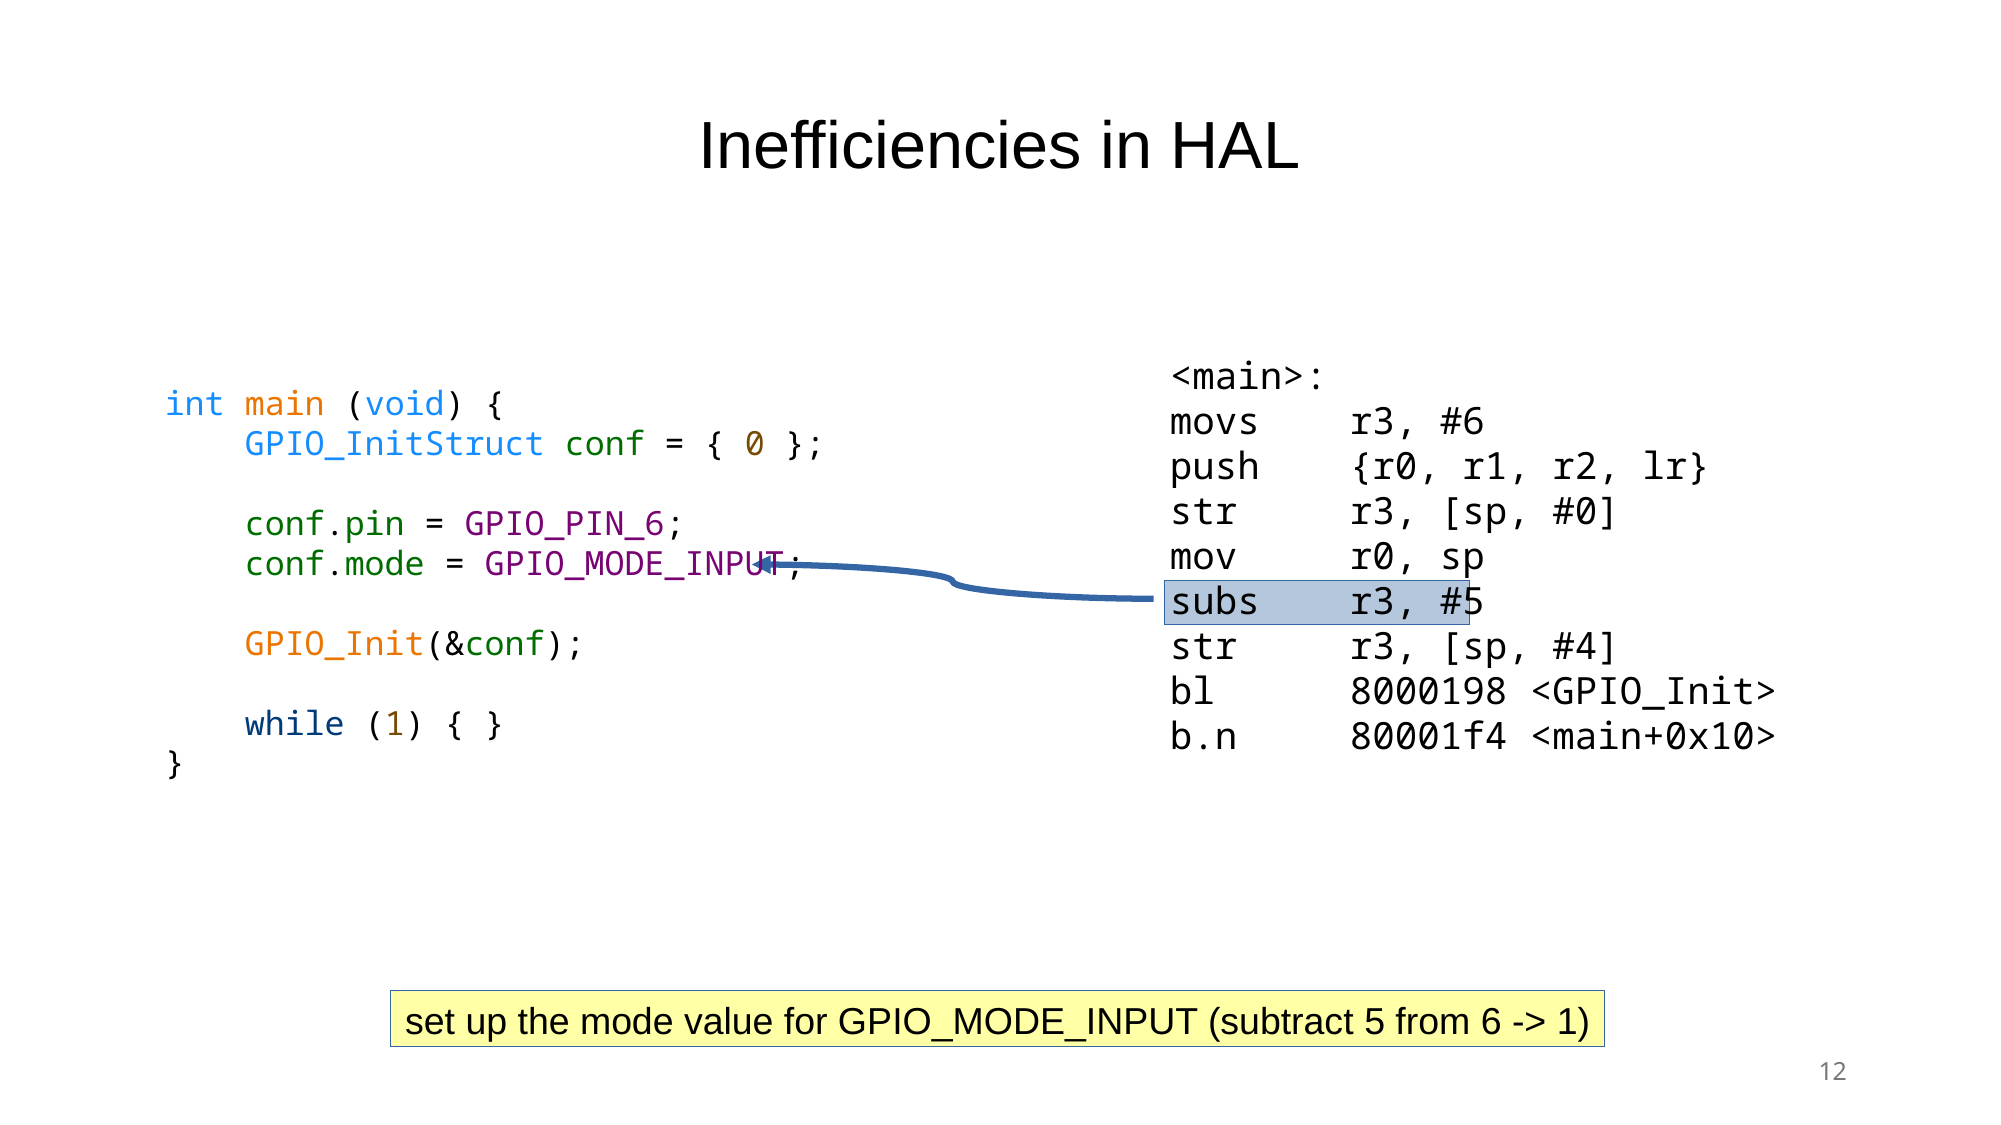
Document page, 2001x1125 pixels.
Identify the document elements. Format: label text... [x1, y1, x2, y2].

text_box Inefficiencies in HAL [317, 103, 1683, 270]
text_box int main (void) { GPIO_InitStruct conf = { 0 }; conf.pin = GPIO_PIN_6; conf.mode = GPIO_MODE_INPUT; GPIO_Init(&conf); while (1) { } } [150, 375, 937, 787]
text_box set up the mode value for GPIO_MODE_INPUT (subtract 5 from 6 -> 1) [390, 990, 1610, 1050]
text_box <main>: movs r3, #6 push {r0, r1, r2, lr} str r3, [sp, #0] mov r0, sp subs r3, #5 str r3, [sp, #4] bl 8000198 <GPIO_Init> b.n 80001f4 <main+0x10> [1154, 345, 1867, 850]
slide_number 12 [1412, 1042, 1862, 1102]
